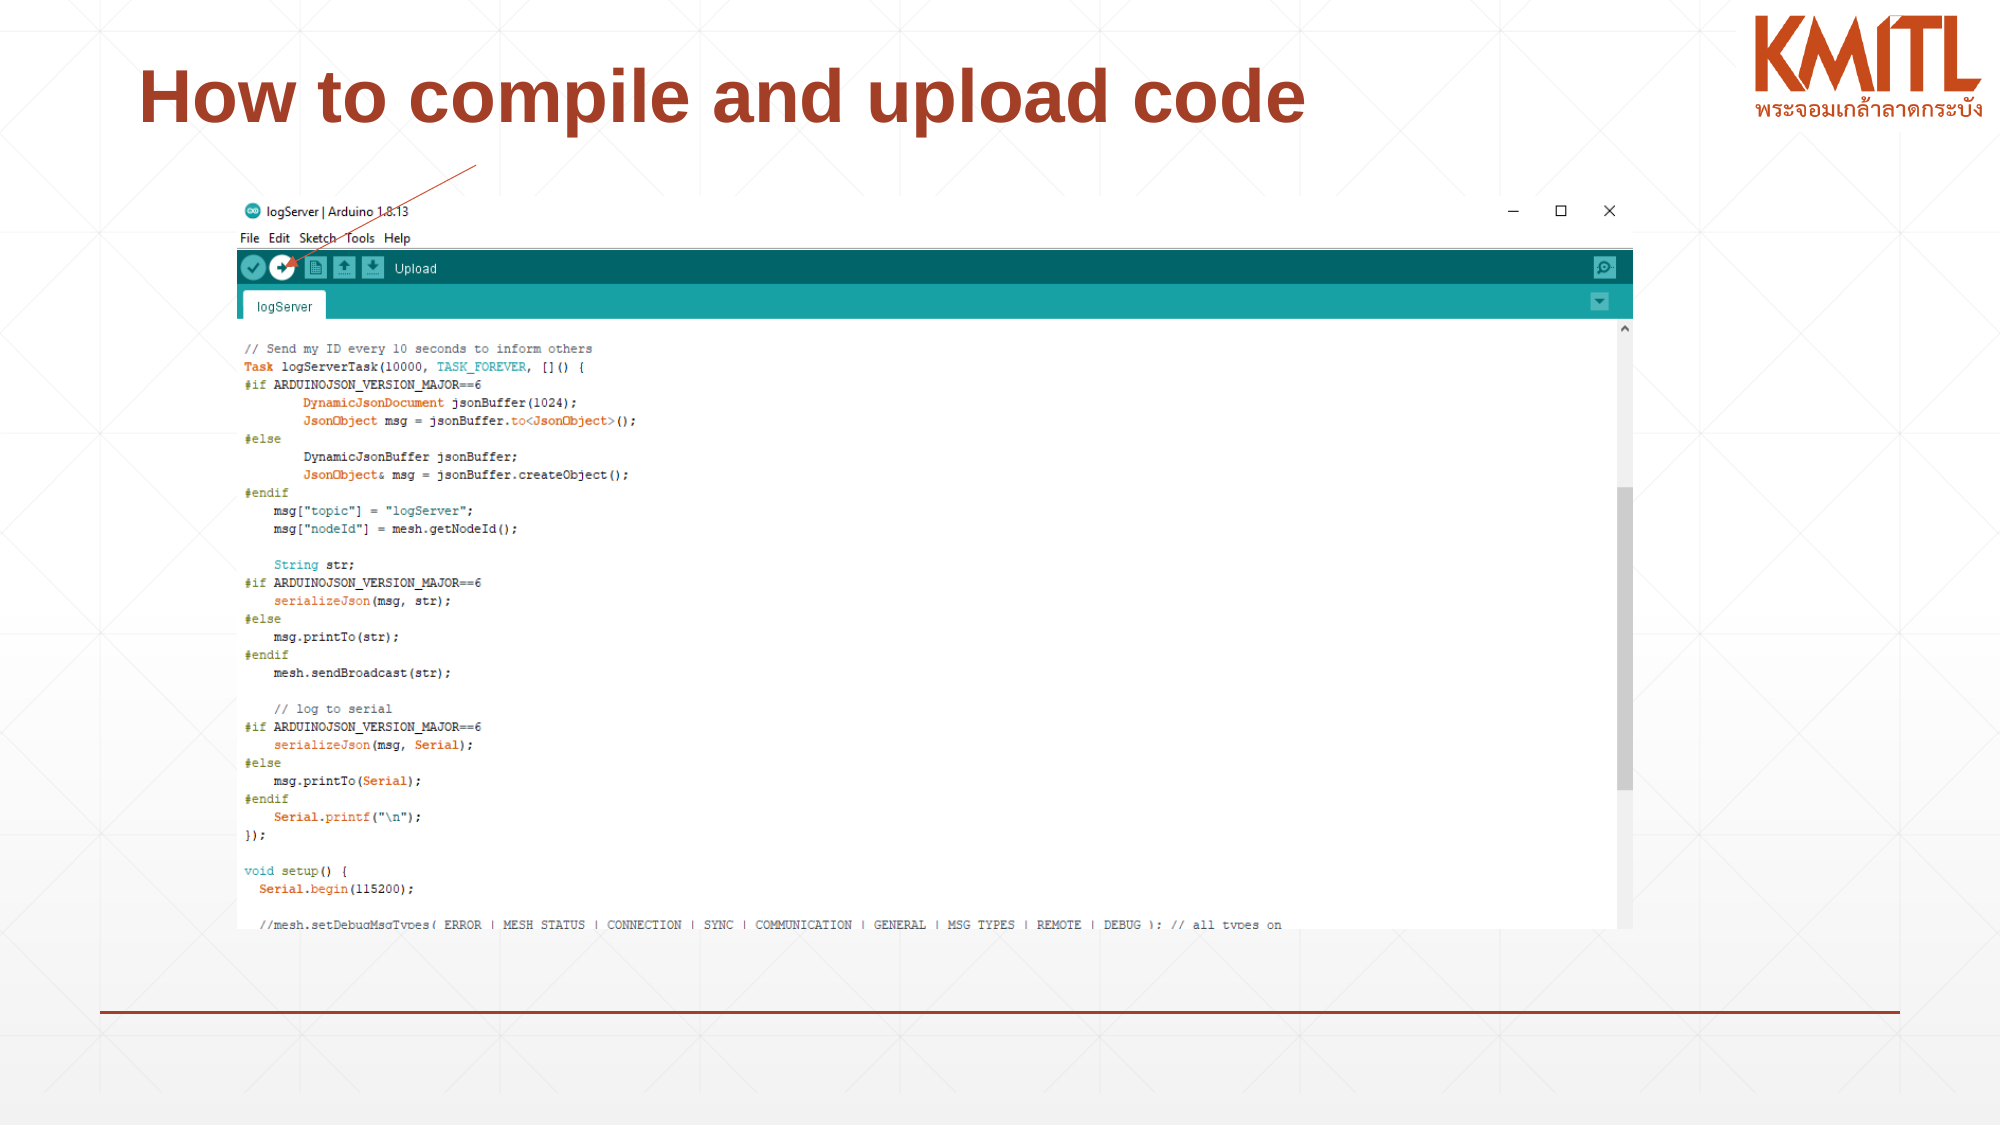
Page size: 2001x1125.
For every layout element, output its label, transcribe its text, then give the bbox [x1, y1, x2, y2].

picture [1736, 0, 2000, 132]
title How to compile and upload code [123, 17, 1699, 147]
picture [237, 196, 1633, 929]
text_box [284, 165, 477, 267]
